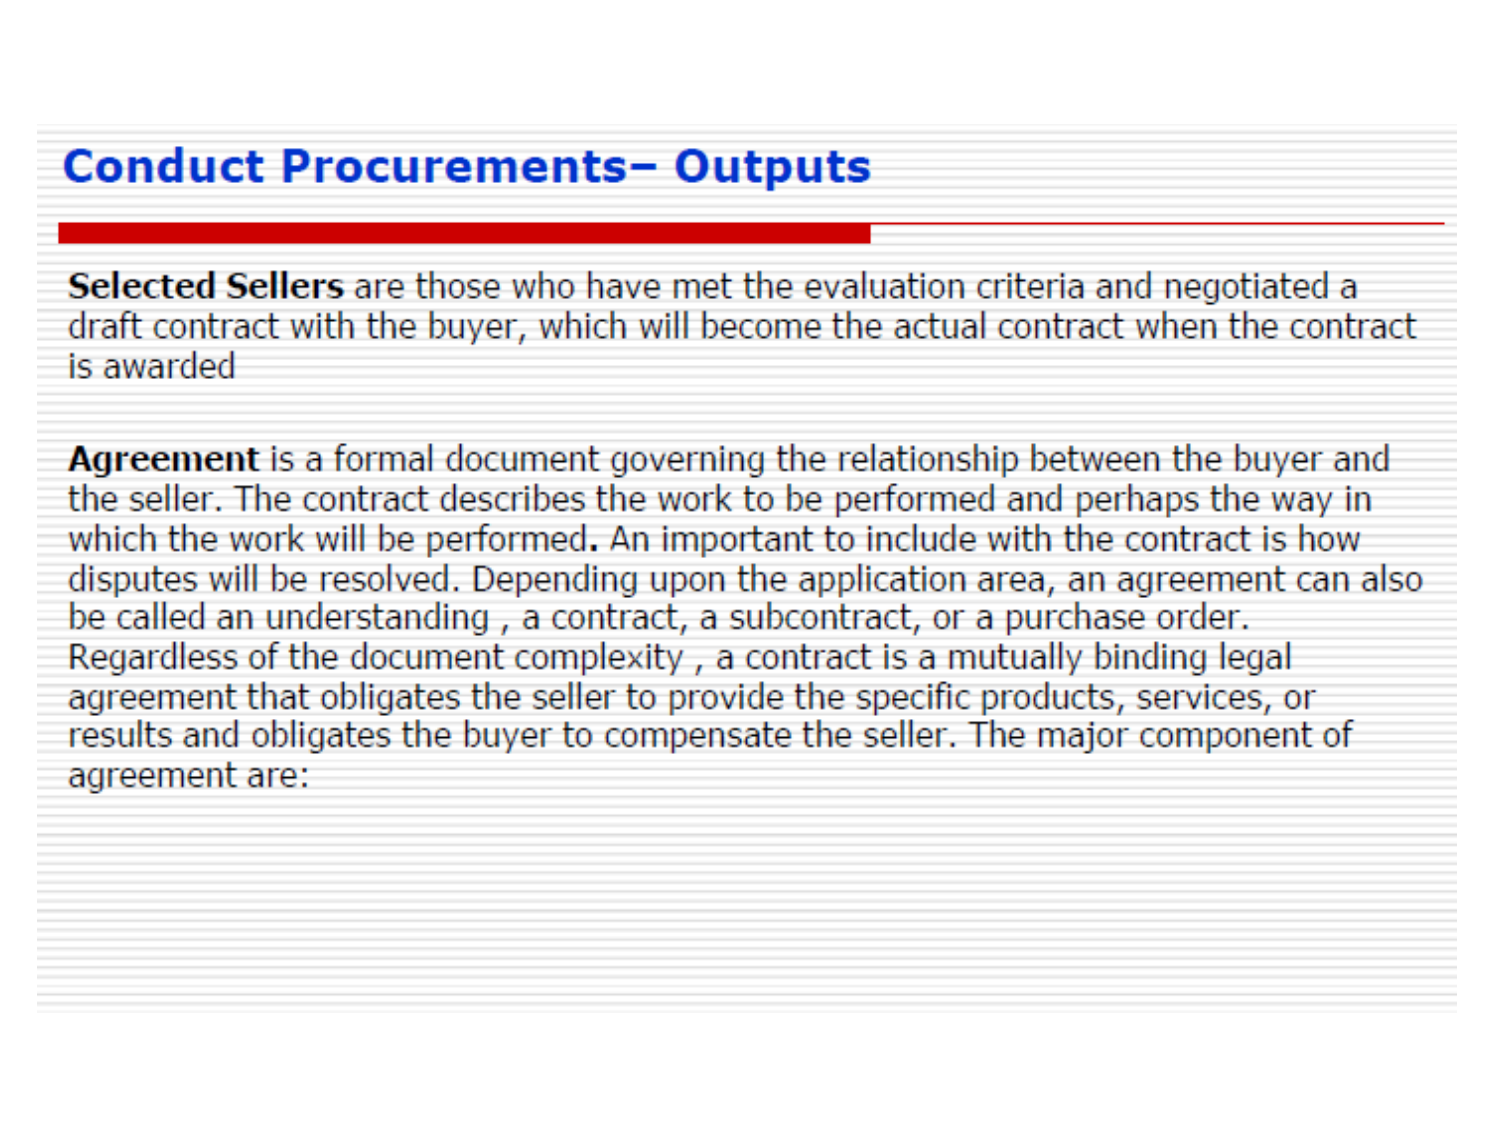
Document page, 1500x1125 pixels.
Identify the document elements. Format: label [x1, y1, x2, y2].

picture [37, 124, 1457, 1013]
